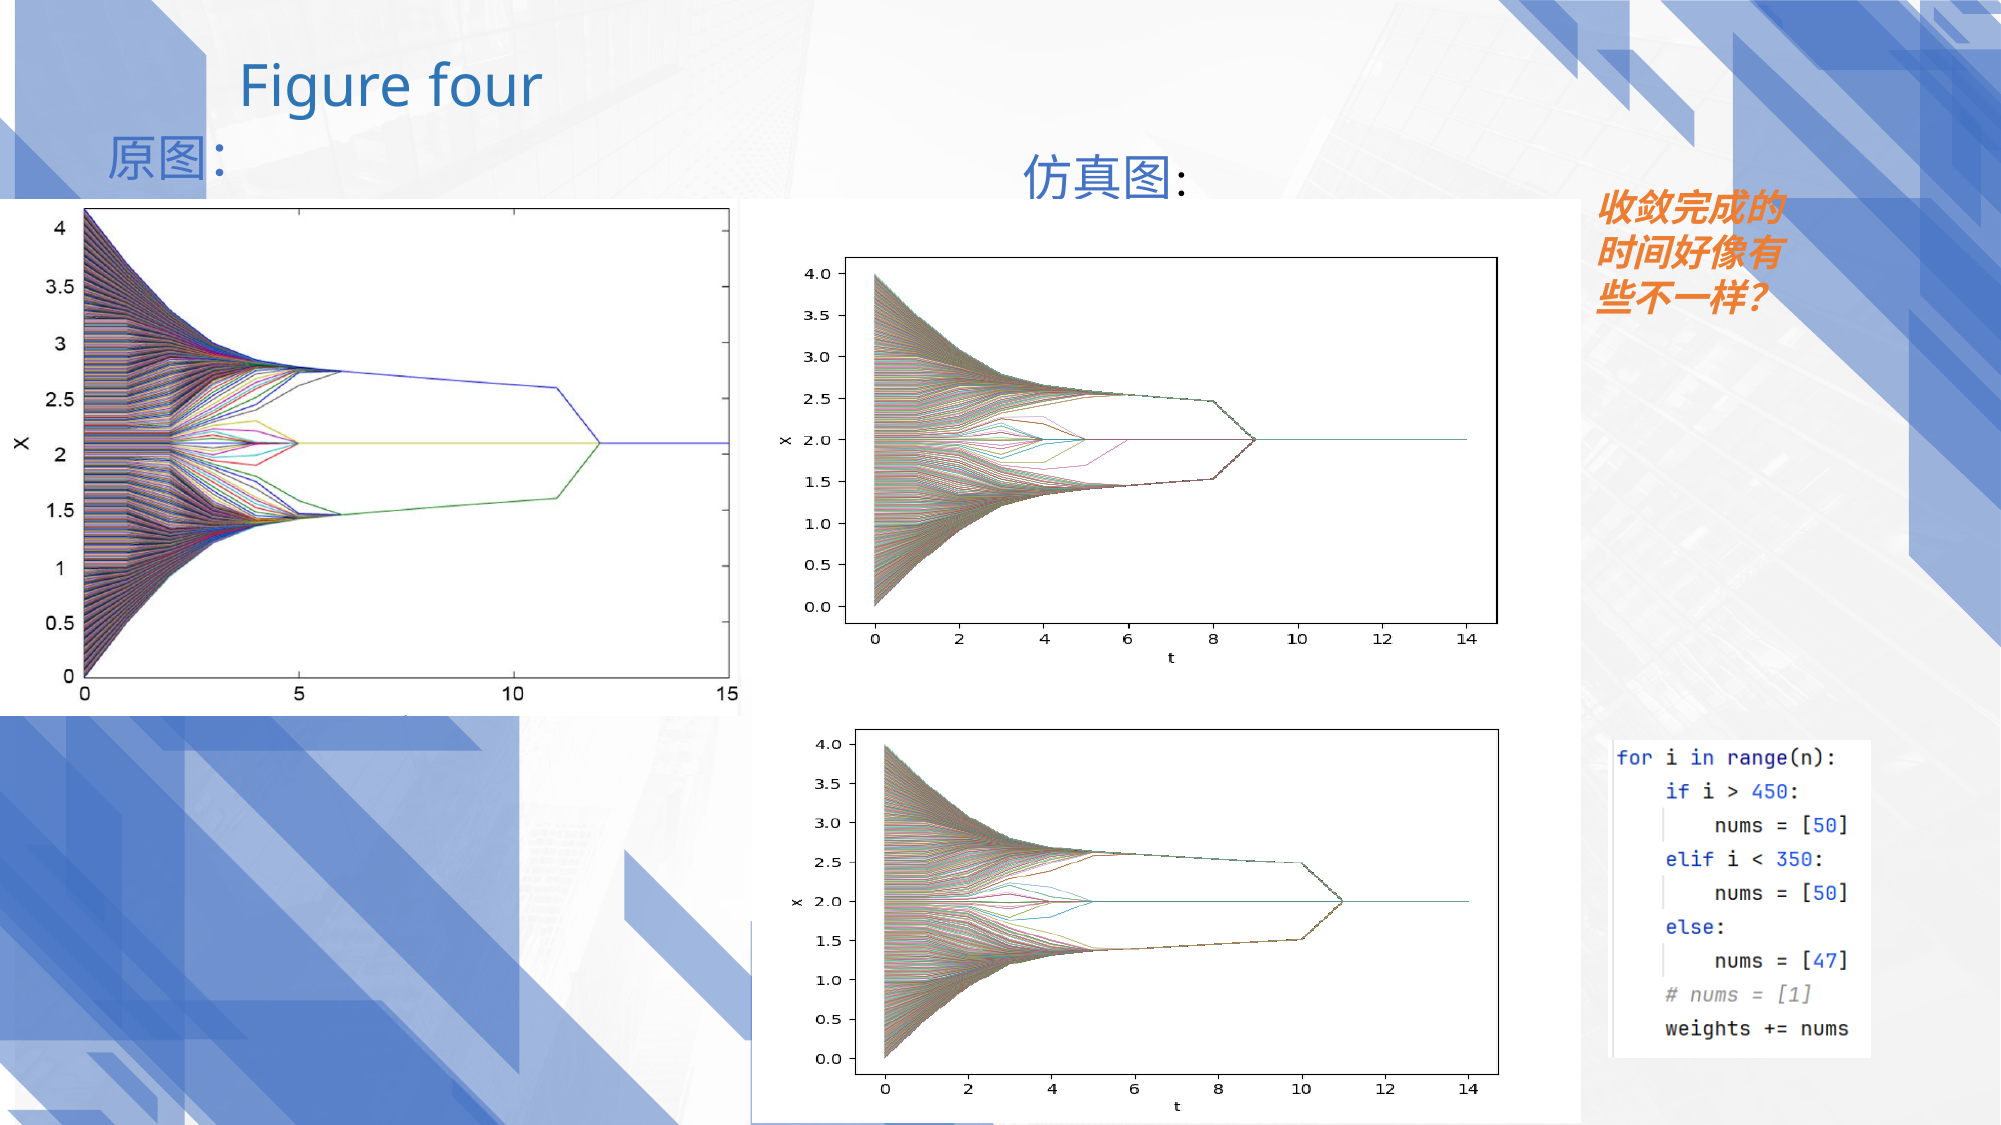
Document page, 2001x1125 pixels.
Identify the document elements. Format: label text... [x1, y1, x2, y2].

text_box 收敛完成的时间好像有些不一样？ [1580, 176, 1826, 327]
title Figure four [223, 31, 562, 127]
list 原图： [92, 126, 280, 199]
text_box 仿真图： [1007, 139, 1211, 199]
picture [0, 199, 1581, 1123]
picture [1608, 740, 1871, 1058]
